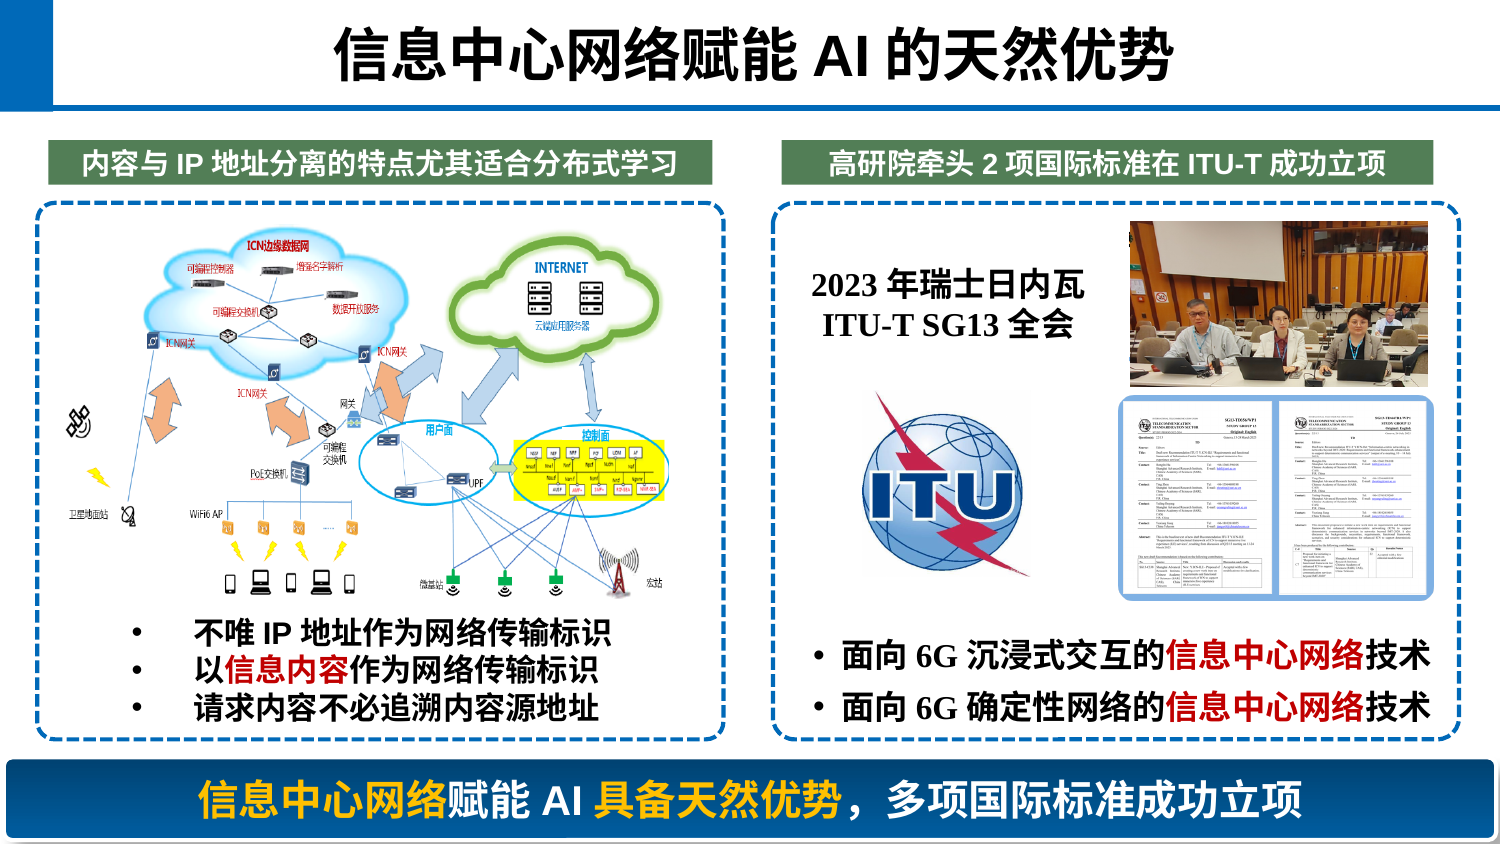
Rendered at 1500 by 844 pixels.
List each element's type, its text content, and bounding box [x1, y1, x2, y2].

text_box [36, 202, 868, 740]
text_box 信息中心网络赋能AI具备天然优势，多项国际标准成功立项 [1, 755, 1499, 843]
text_box 高研院牵头2项国际标准在ITU-T成功立项 [779, 138, 1436, 187]
text_box 内容与IP地址分离的特点尤其适合分布式学习 [46, 138, 714, 187]
text_box 信息中心网络赋能AI的天然优势 [317, 11, 1191, 96]
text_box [772, 202, 1500, 770]
